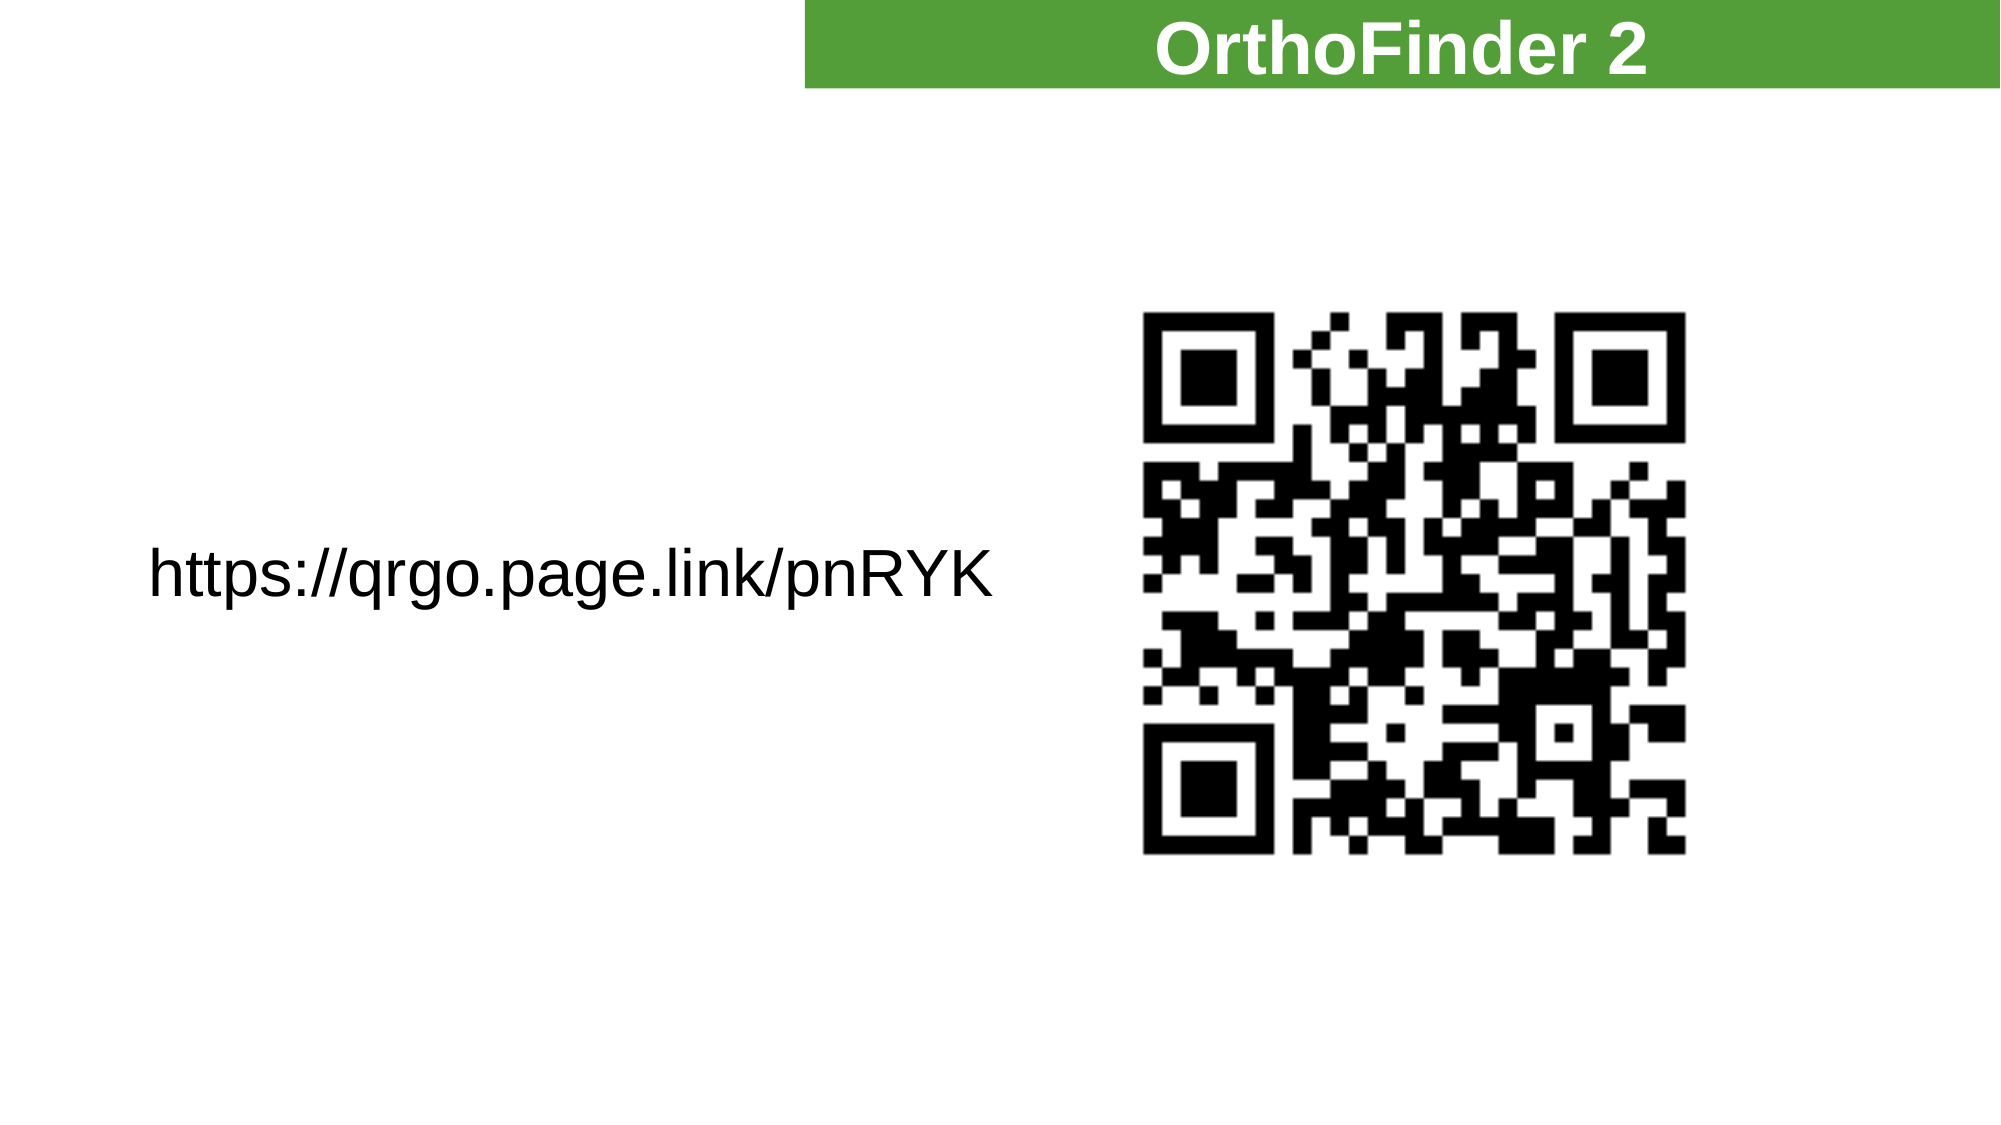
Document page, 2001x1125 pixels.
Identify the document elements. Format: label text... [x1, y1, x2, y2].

text_box https://qrgo.page.link/pnRYK [133, 522, 1011, 617]
picture [1104, 273, 1727, 896]
text_box OrthoFinder 2 [804, 0, 2000, 89]
